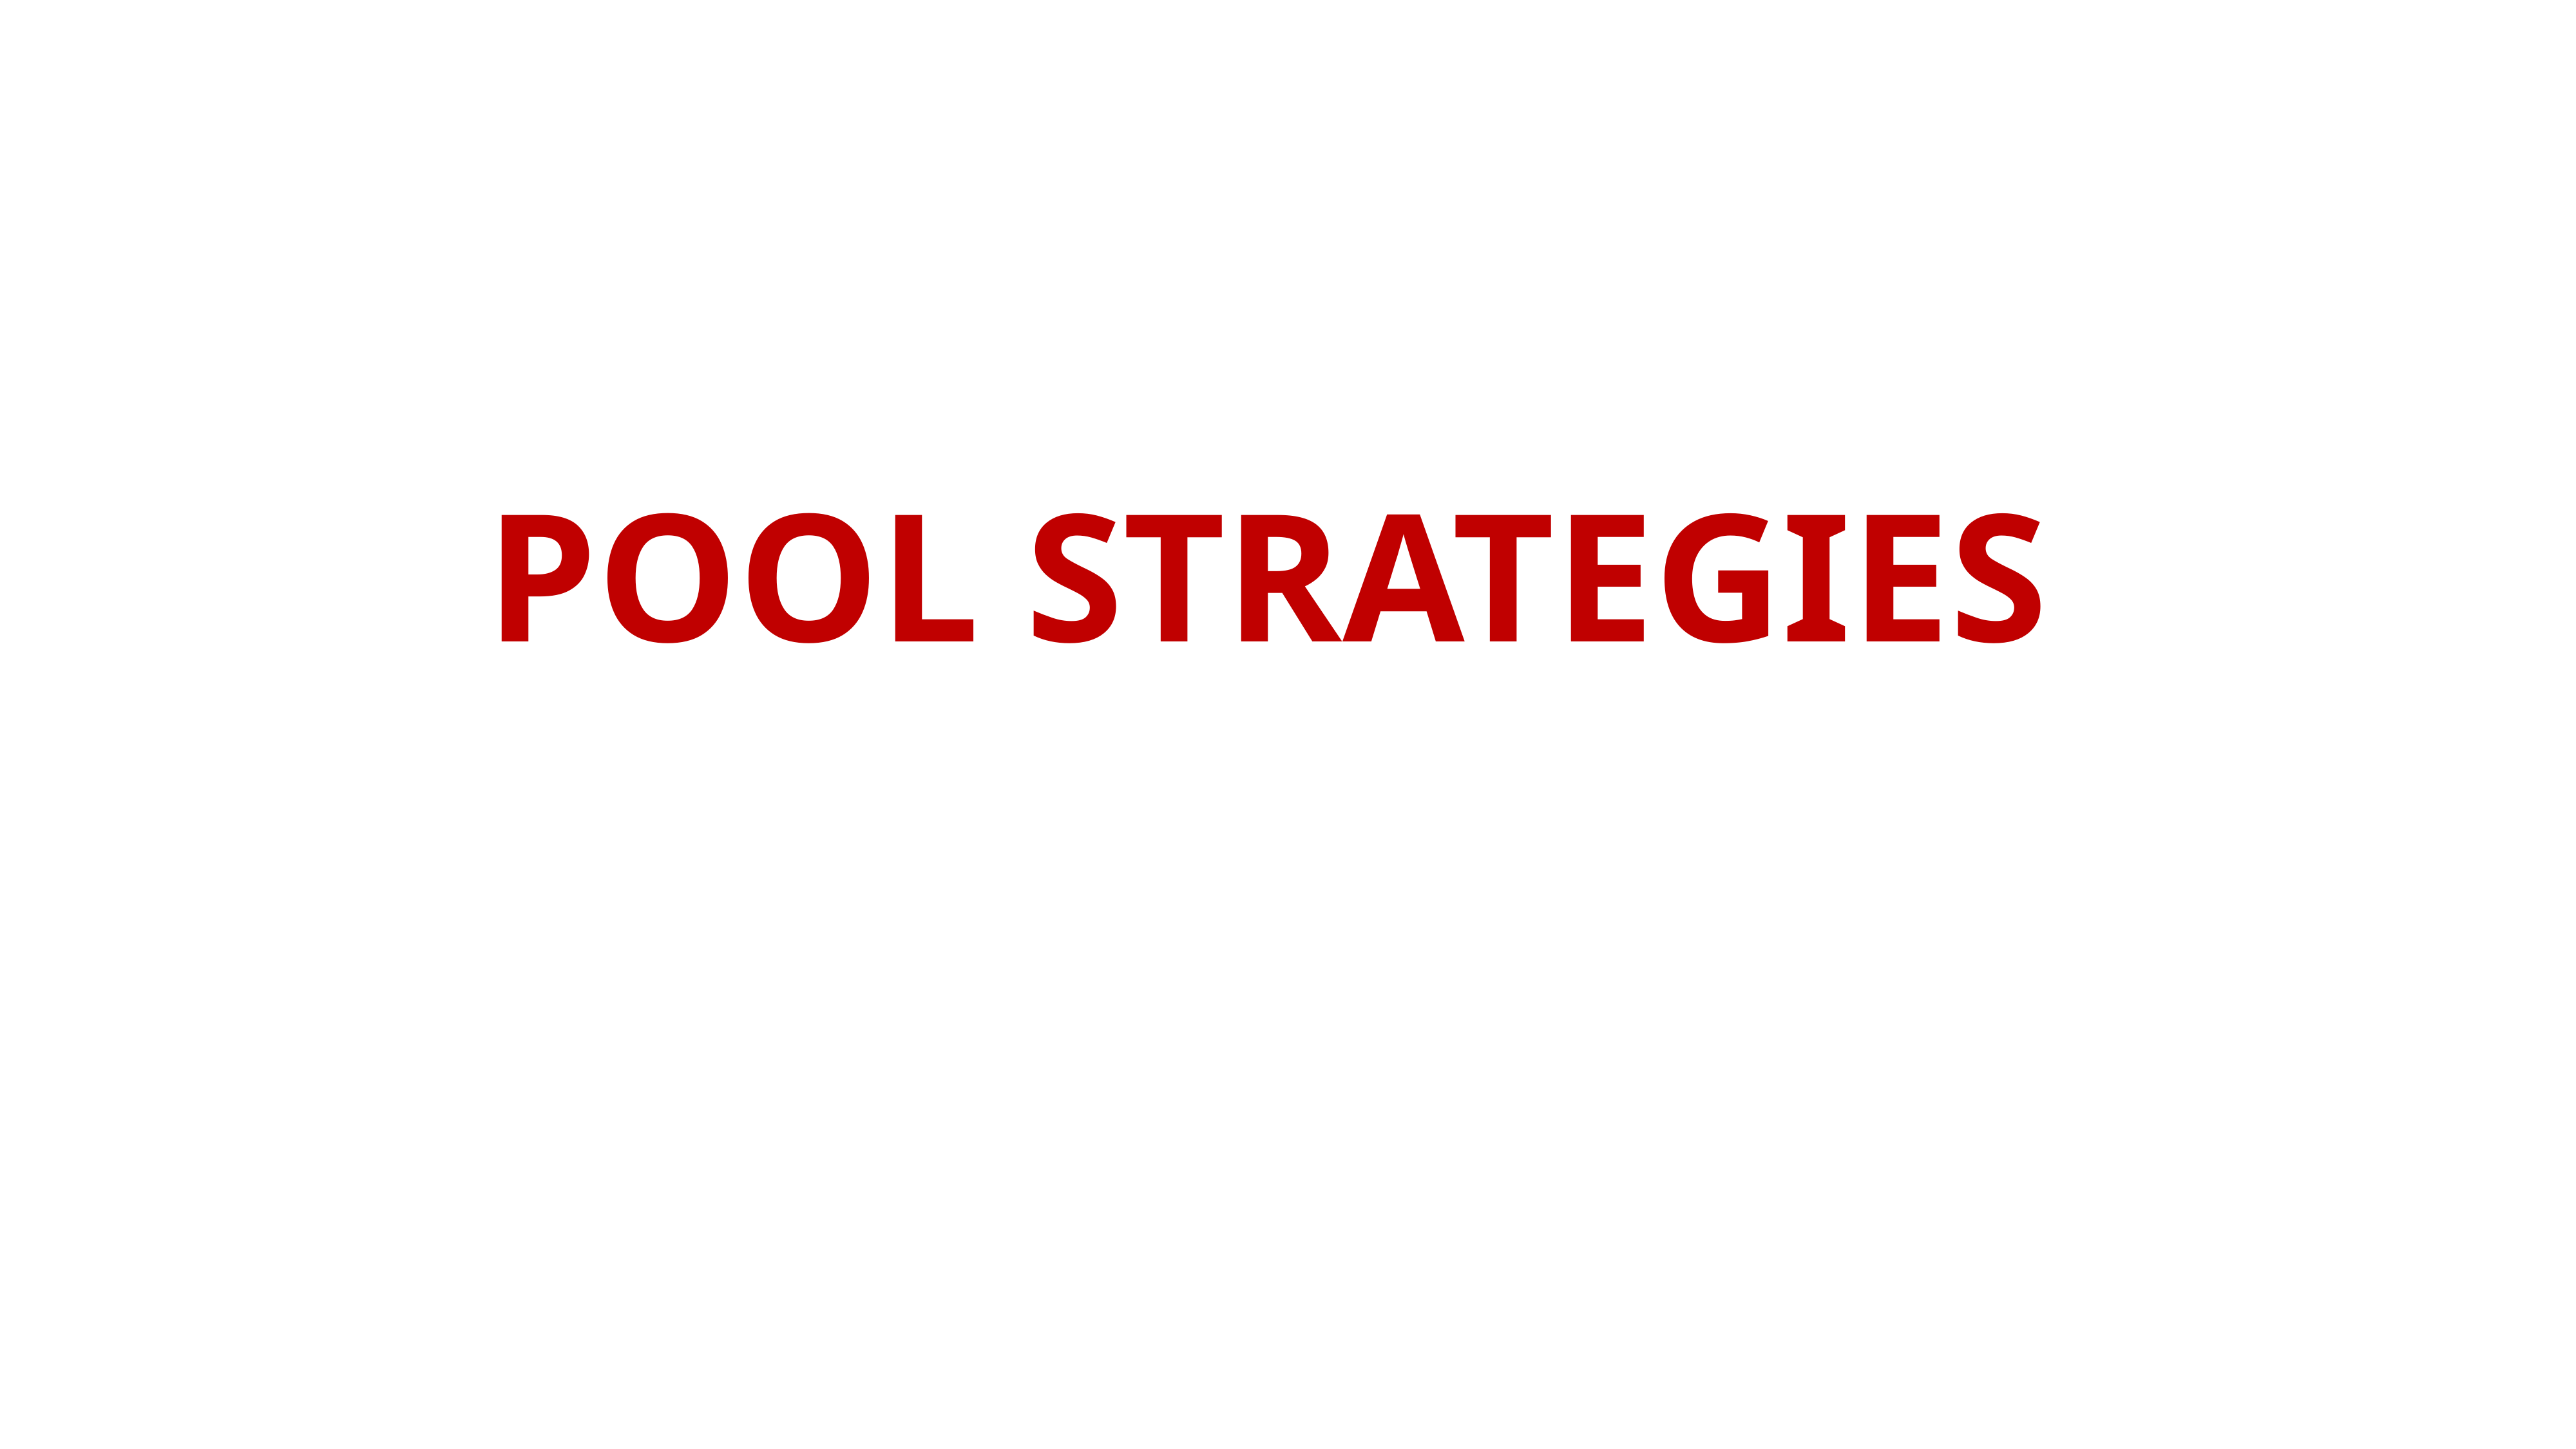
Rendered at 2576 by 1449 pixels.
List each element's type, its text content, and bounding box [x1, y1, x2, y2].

title POOL STRATEGIES [156, 444, 2378, 724]
